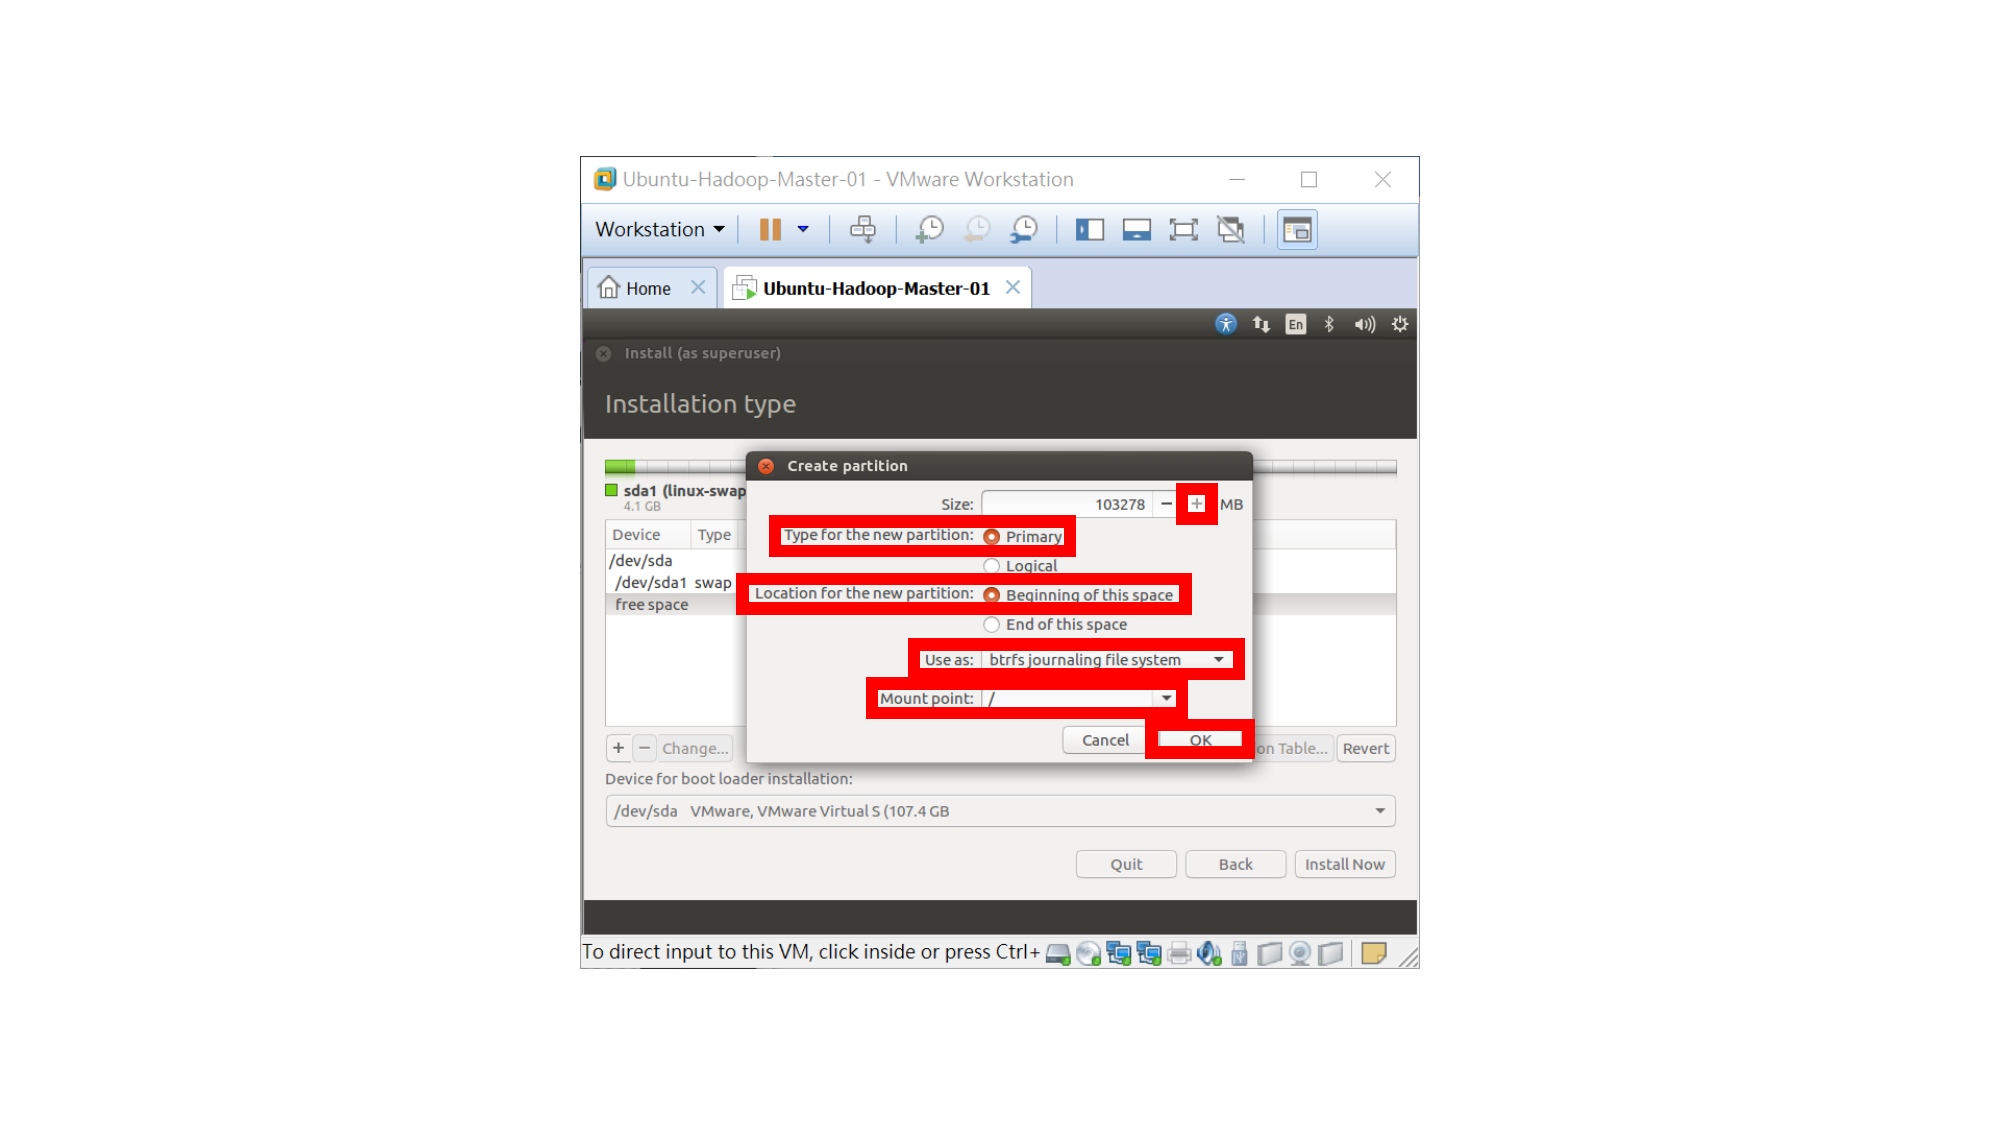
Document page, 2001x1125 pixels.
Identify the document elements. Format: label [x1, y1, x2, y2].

picture [580, 156, 1420, 969]
